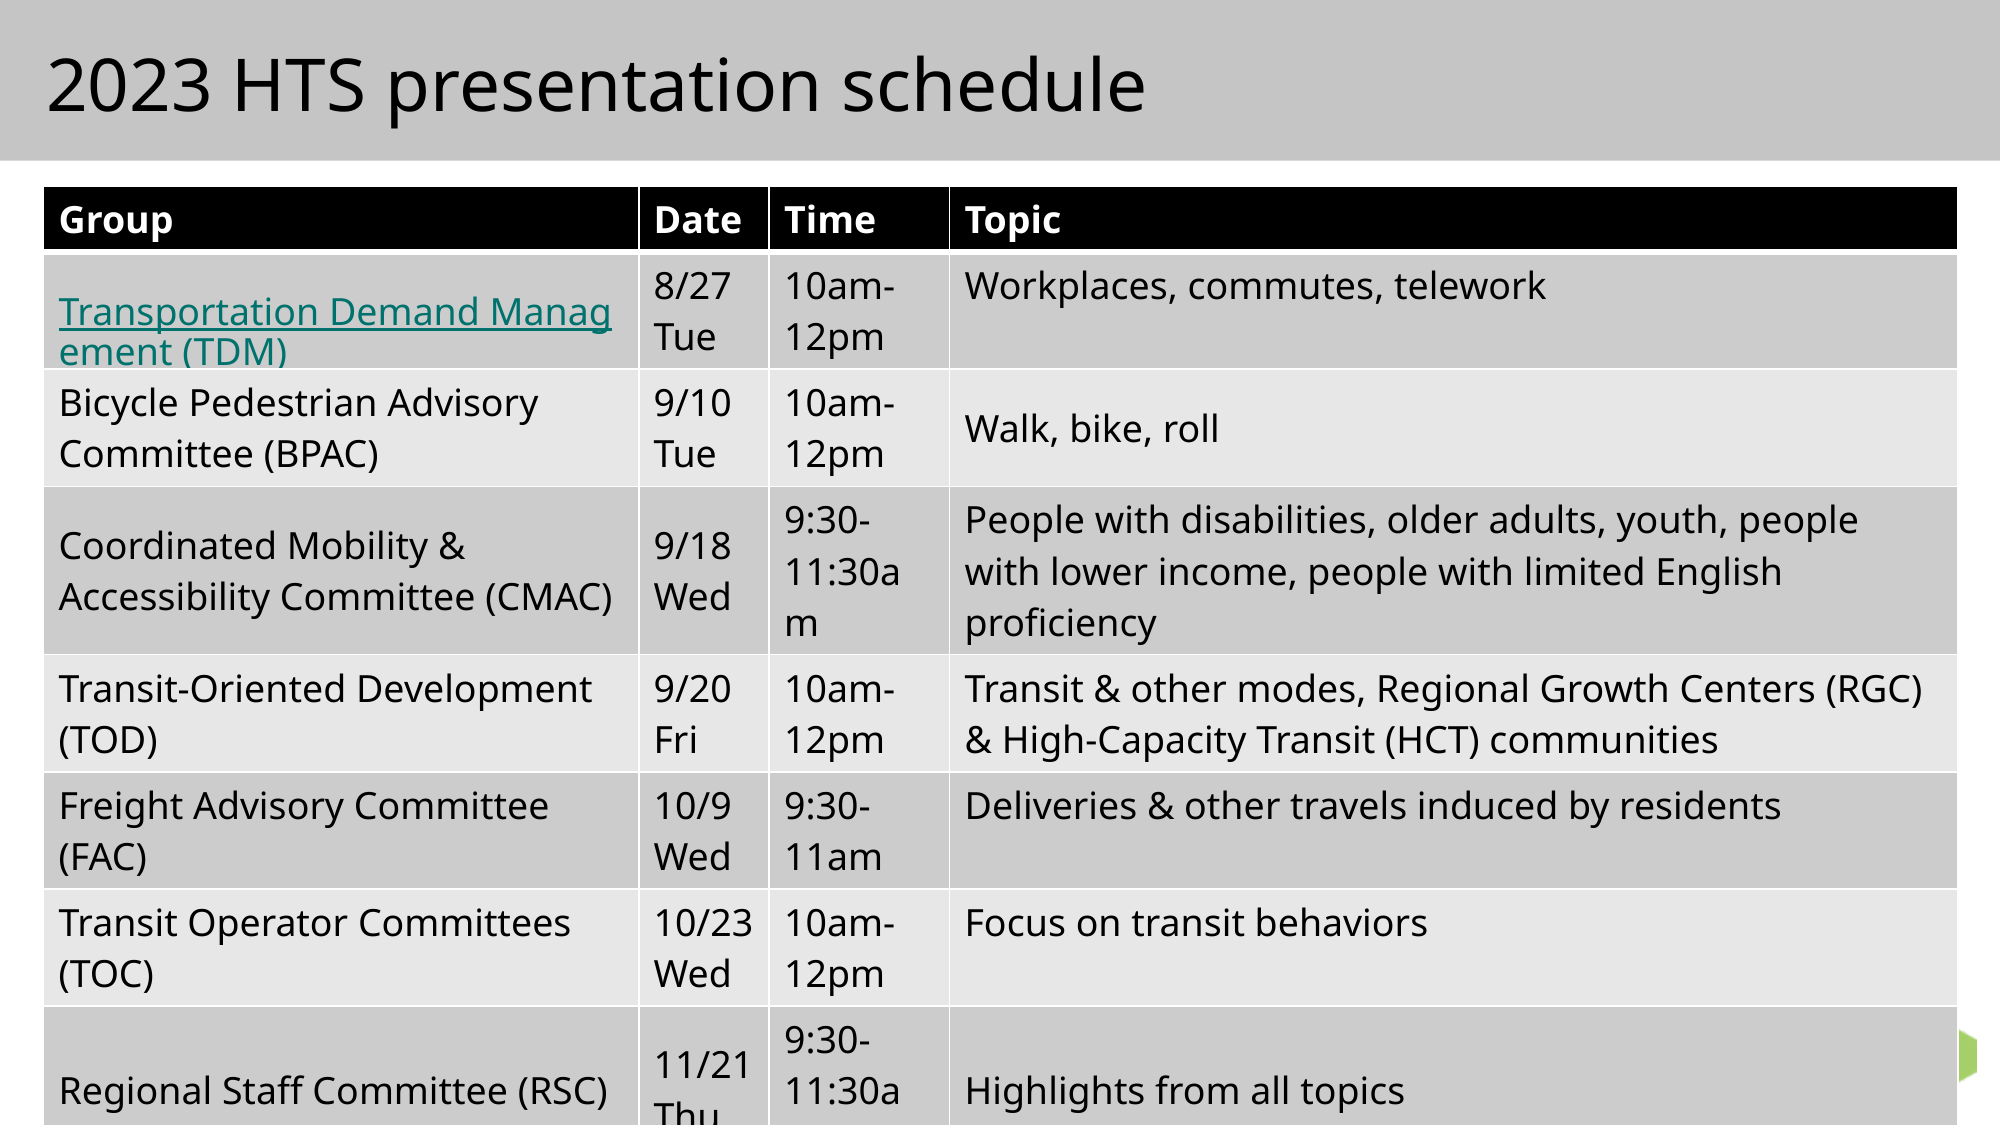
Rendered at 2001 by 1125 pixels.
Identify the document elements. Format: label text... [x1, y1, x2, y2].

table_cell Highlights from all topics [950, 1007, 1957, 1125]
table_cell 9/18 Wed [640, 487, 768, 654]
table_header Time [770, 187, 949, 249]
table_cell 9:30-11am [770, 773, 949, 888]
table_cell 10am-12pm [770, 370, 949, 486]
table_cell Transit & other modes, Regional Growth Centers (RGC) & High-Capacity Transit (HCT) communities [950, 655, 1957, 771]
table_cell 10am-12pm [770, 255, 949, 368]
table_cell 11/21 Thu [640, 1007, 768, 1125]
table_cell Transit Operator Committees (TOC) [44, 890, 638, 1005]
table_cell 10am-12pm [770, 655, 949, 771]
table_cell 9/10 Tue [640, 370, 768, 486]
table_cell Freight Advisory Committee (FAC) [44, 773, 638, 888]
table_cell 9:30-11:30am [770, 1007, 949, 1125]
table_cell Deliveries & other travels induced by residents [950, 773, 1957, 888]
table_cell Walk, bike, roll [950, 370, 1957, 486]
table_header Topic [950, 187, 1957, 249]
table_cell Transportation Demand Management (TDM) [44, 255, 638, 368]
picture [1959, 1006, 1977, 1106]
table_cell 9:30-11:30am [770, 487, 949, 654]
table_header Group [44, 187, 638, 249]
table_cell Focus on transit behaviors [950, 890, 1957, 1005]
table_cell Workplaces, commutes, telework [950, 255, 1957, 368]
table_cell 10/23 Wed [640, 890, 768, 1005]
title 2023 HTS presentation schedule [31, 38, 1757, 139]
table_cell 8/27 Tue [640, 255, 768, 368]
table_cell 10am-12pm [770, 890, 949, 1005]
table_cell Regional Staff Committee (RSC) [44, 1007, 638, 1125]
table_cell People with disabilities, older adults, youth, people with lower income, people with limited English proficiency [950, 487, 1957, 654]
table_cell Bicycle Pedestrian Advisory Committee (BPAC) [44, 370, 638, 486]
table_cell 10/9 Wed [640, 773, 768, 888]
table_cell Coordinated Mobility & Accessibility Committee (CMAC) [44, 487, 638, 654]
table_cell 9/20 Fri [640, 655, 768, 771]
table_cell Transit-Oriented Development (TOD) [44, 655, 638, 771]
table_header Date [640, 187, 768, 249]
